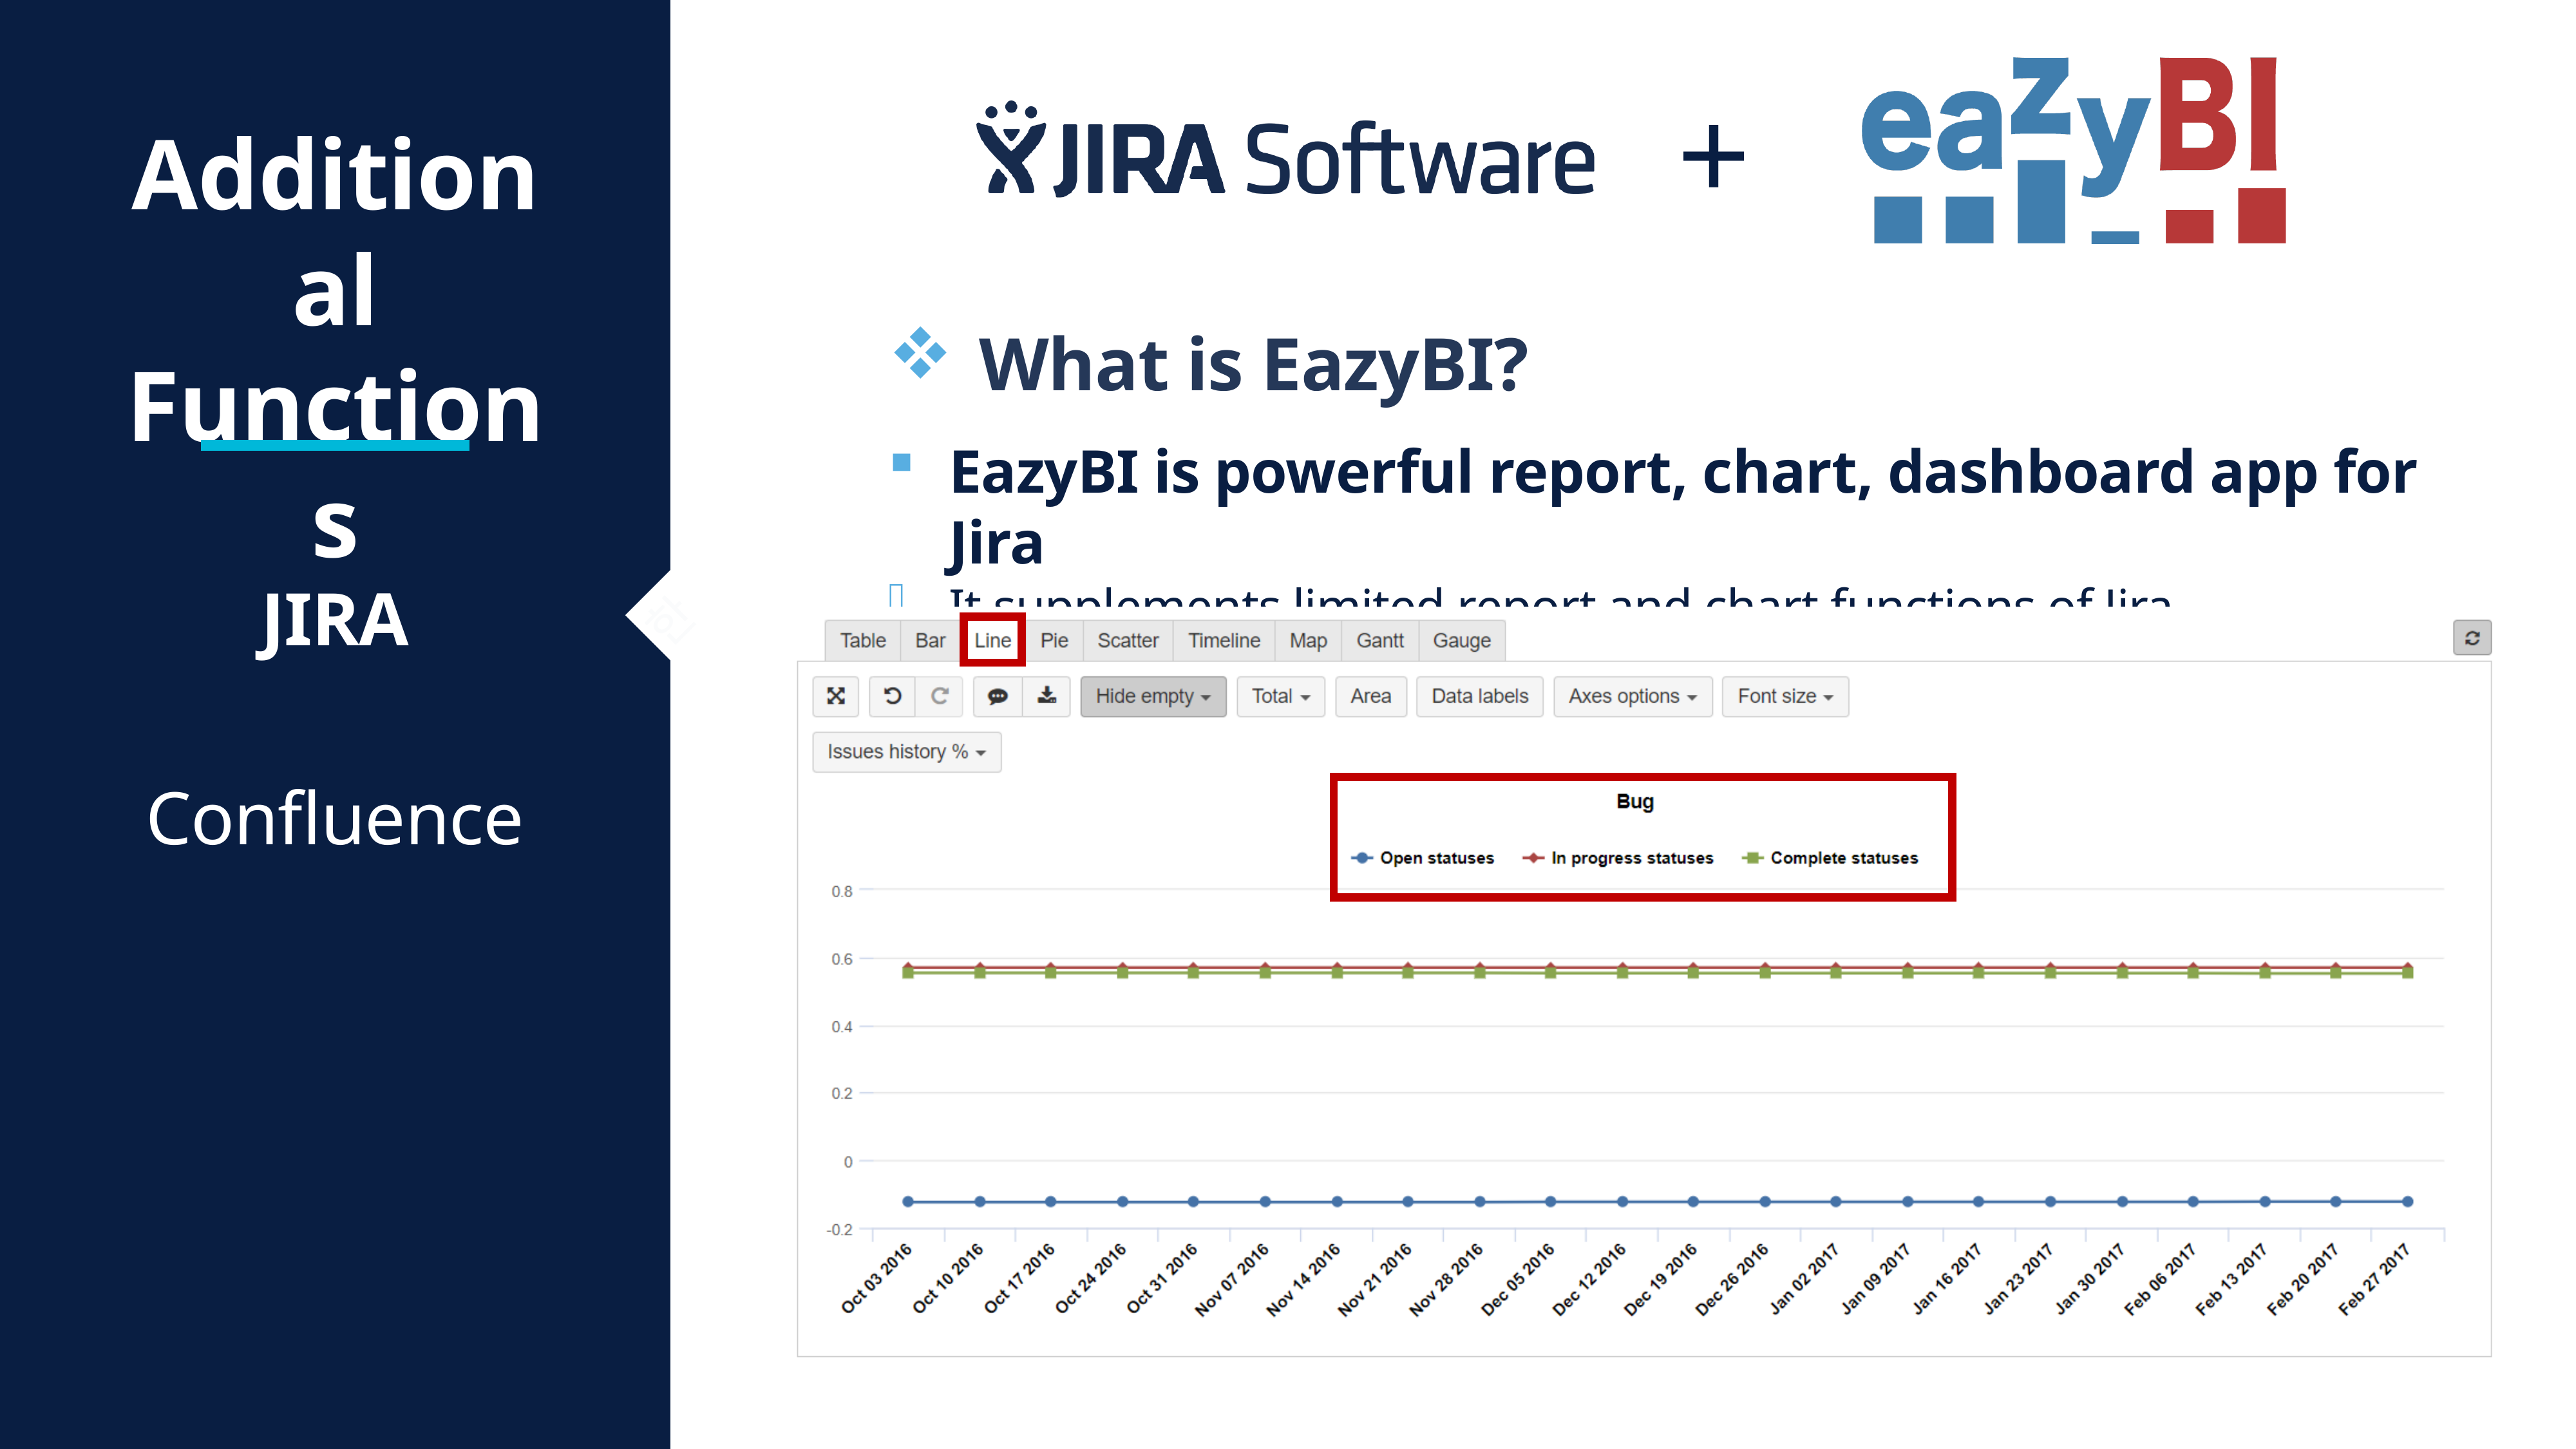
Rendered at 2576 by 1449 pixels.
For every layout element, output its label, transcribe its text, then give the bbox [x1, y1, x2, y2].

list Additional Functions [98, 105, 573, 355]
list Confluence [100, 764, 571, 869]
text_box [1640, 448, 1979, 607]
list JIRA [100, 565, 571, 670]
text_box What is EazyBI? EazyBI is powerful report, chart, dashboard app for Jira It supplements limited report and chart functions of Jira Functions of EazyBI Visualization of Jira Source Data Source Data such as Jira Issue, REST API data, SQL, etc Table, Bar, Line, Pie, Scatter, timeline, Map, Gantt, Gauge, etc [880, 310, 2444, 607]
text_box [757, 607, 2520, 1384]
list 한 [624, 565, 725, 666]
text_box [976, 18, 2338, 283]
